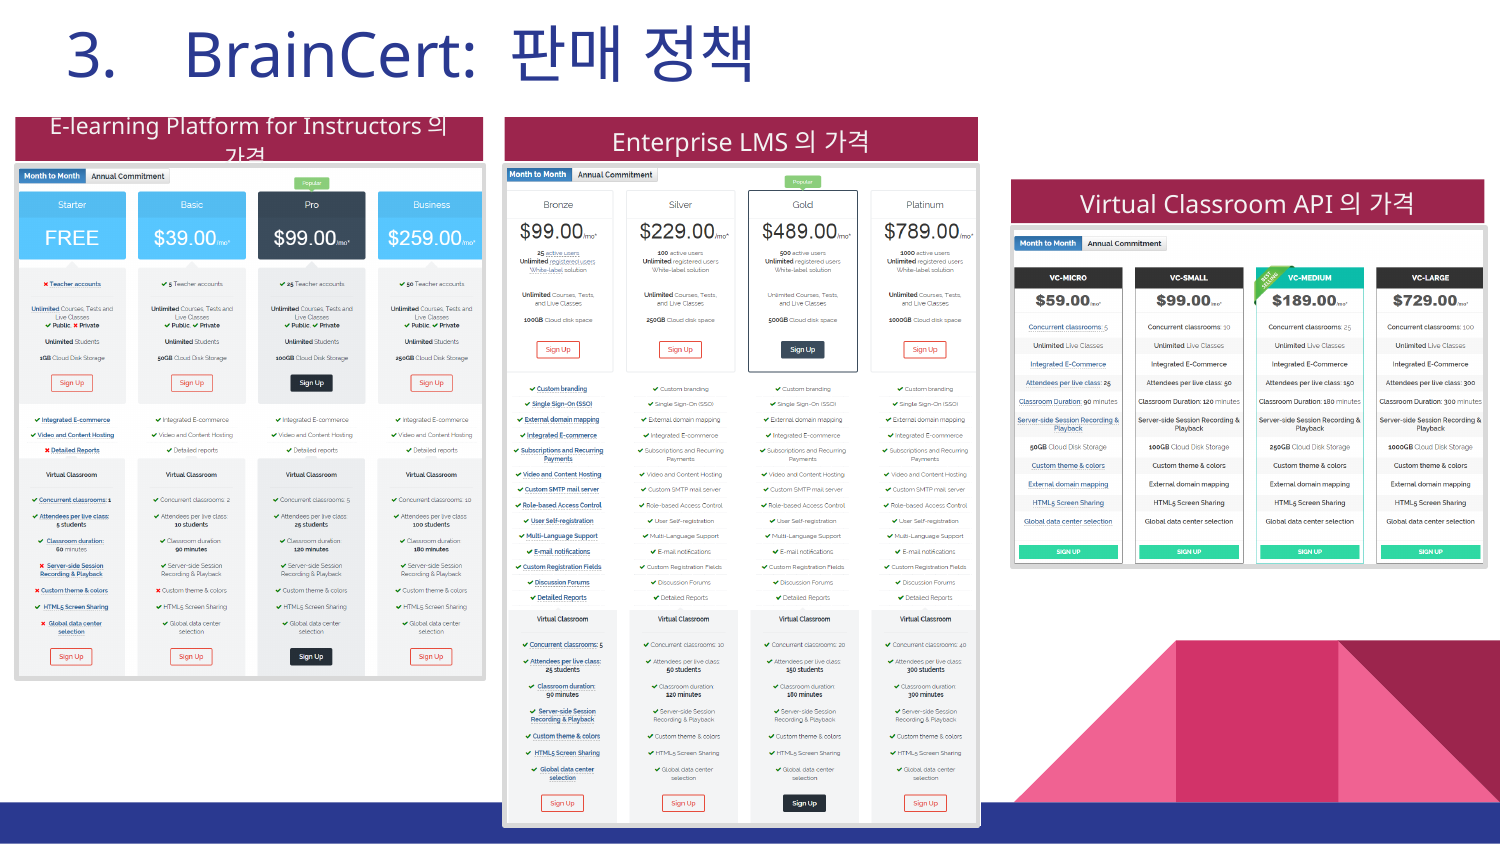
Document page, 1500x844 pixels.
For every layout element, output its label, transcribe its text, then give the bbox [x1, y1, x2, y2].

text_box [13, 167, 488, 676]
text_box Enterprise LMS의 가격 [504, 117, 978, 160]
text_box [495, 161, 982, 826]
picture [1011, 234, 1486, 567]
text_box Virtual Classroom API의 가격 [1011, 179, 1485, 224]
title 3. BrainCert: 판매 정책 [51, 0, 1449, 106]
text_box [1012, 227, 1486, 233]
text_box E-learning Platform for Instructors의 가격 [15, 117, 484, 161]
